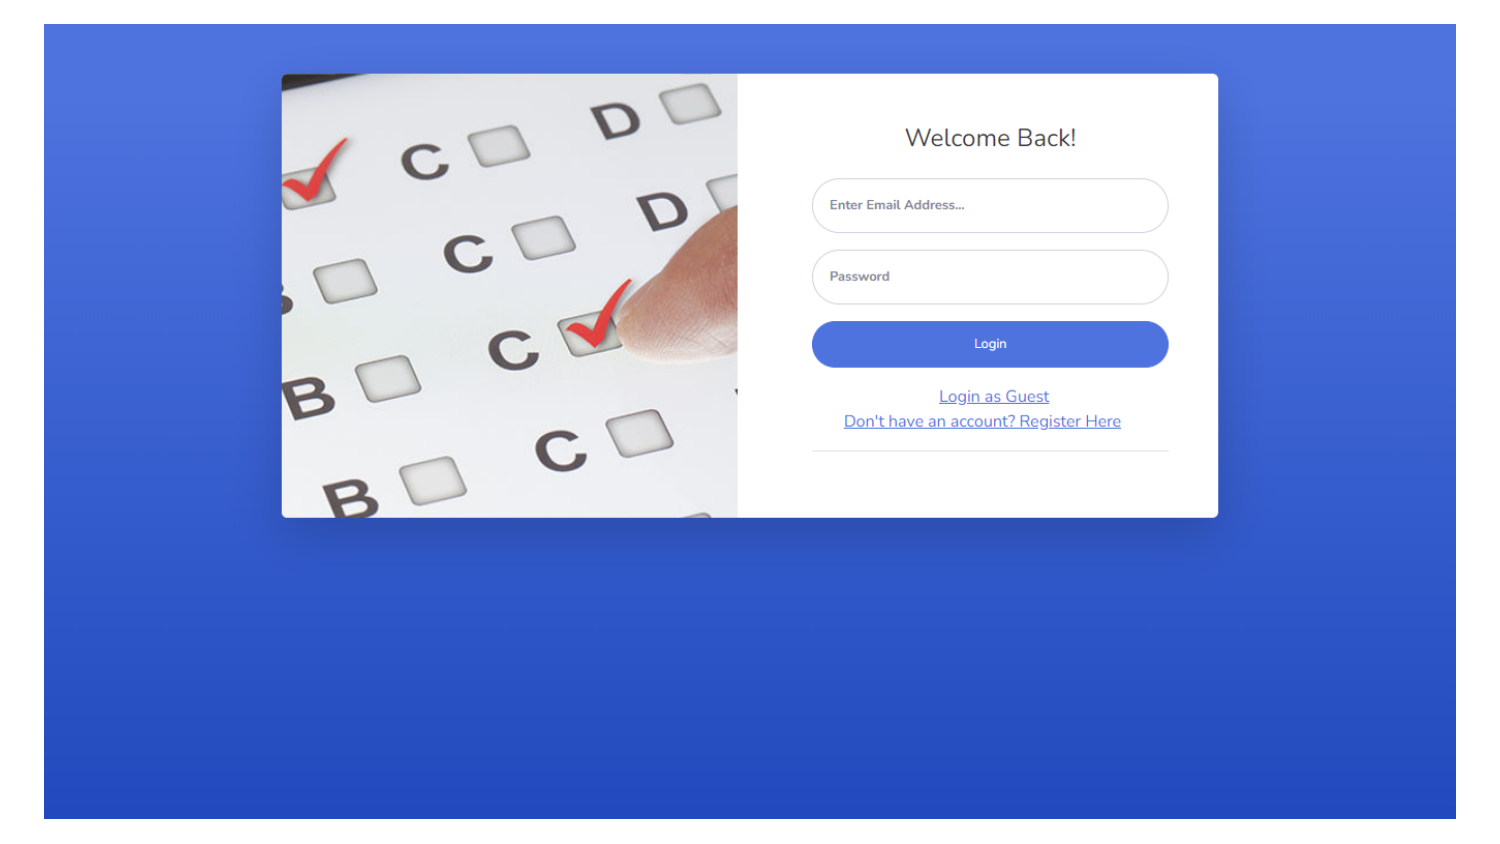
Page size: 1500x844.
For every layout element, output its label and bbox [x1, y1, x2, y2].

picture [43, 24, 1457, 819]
